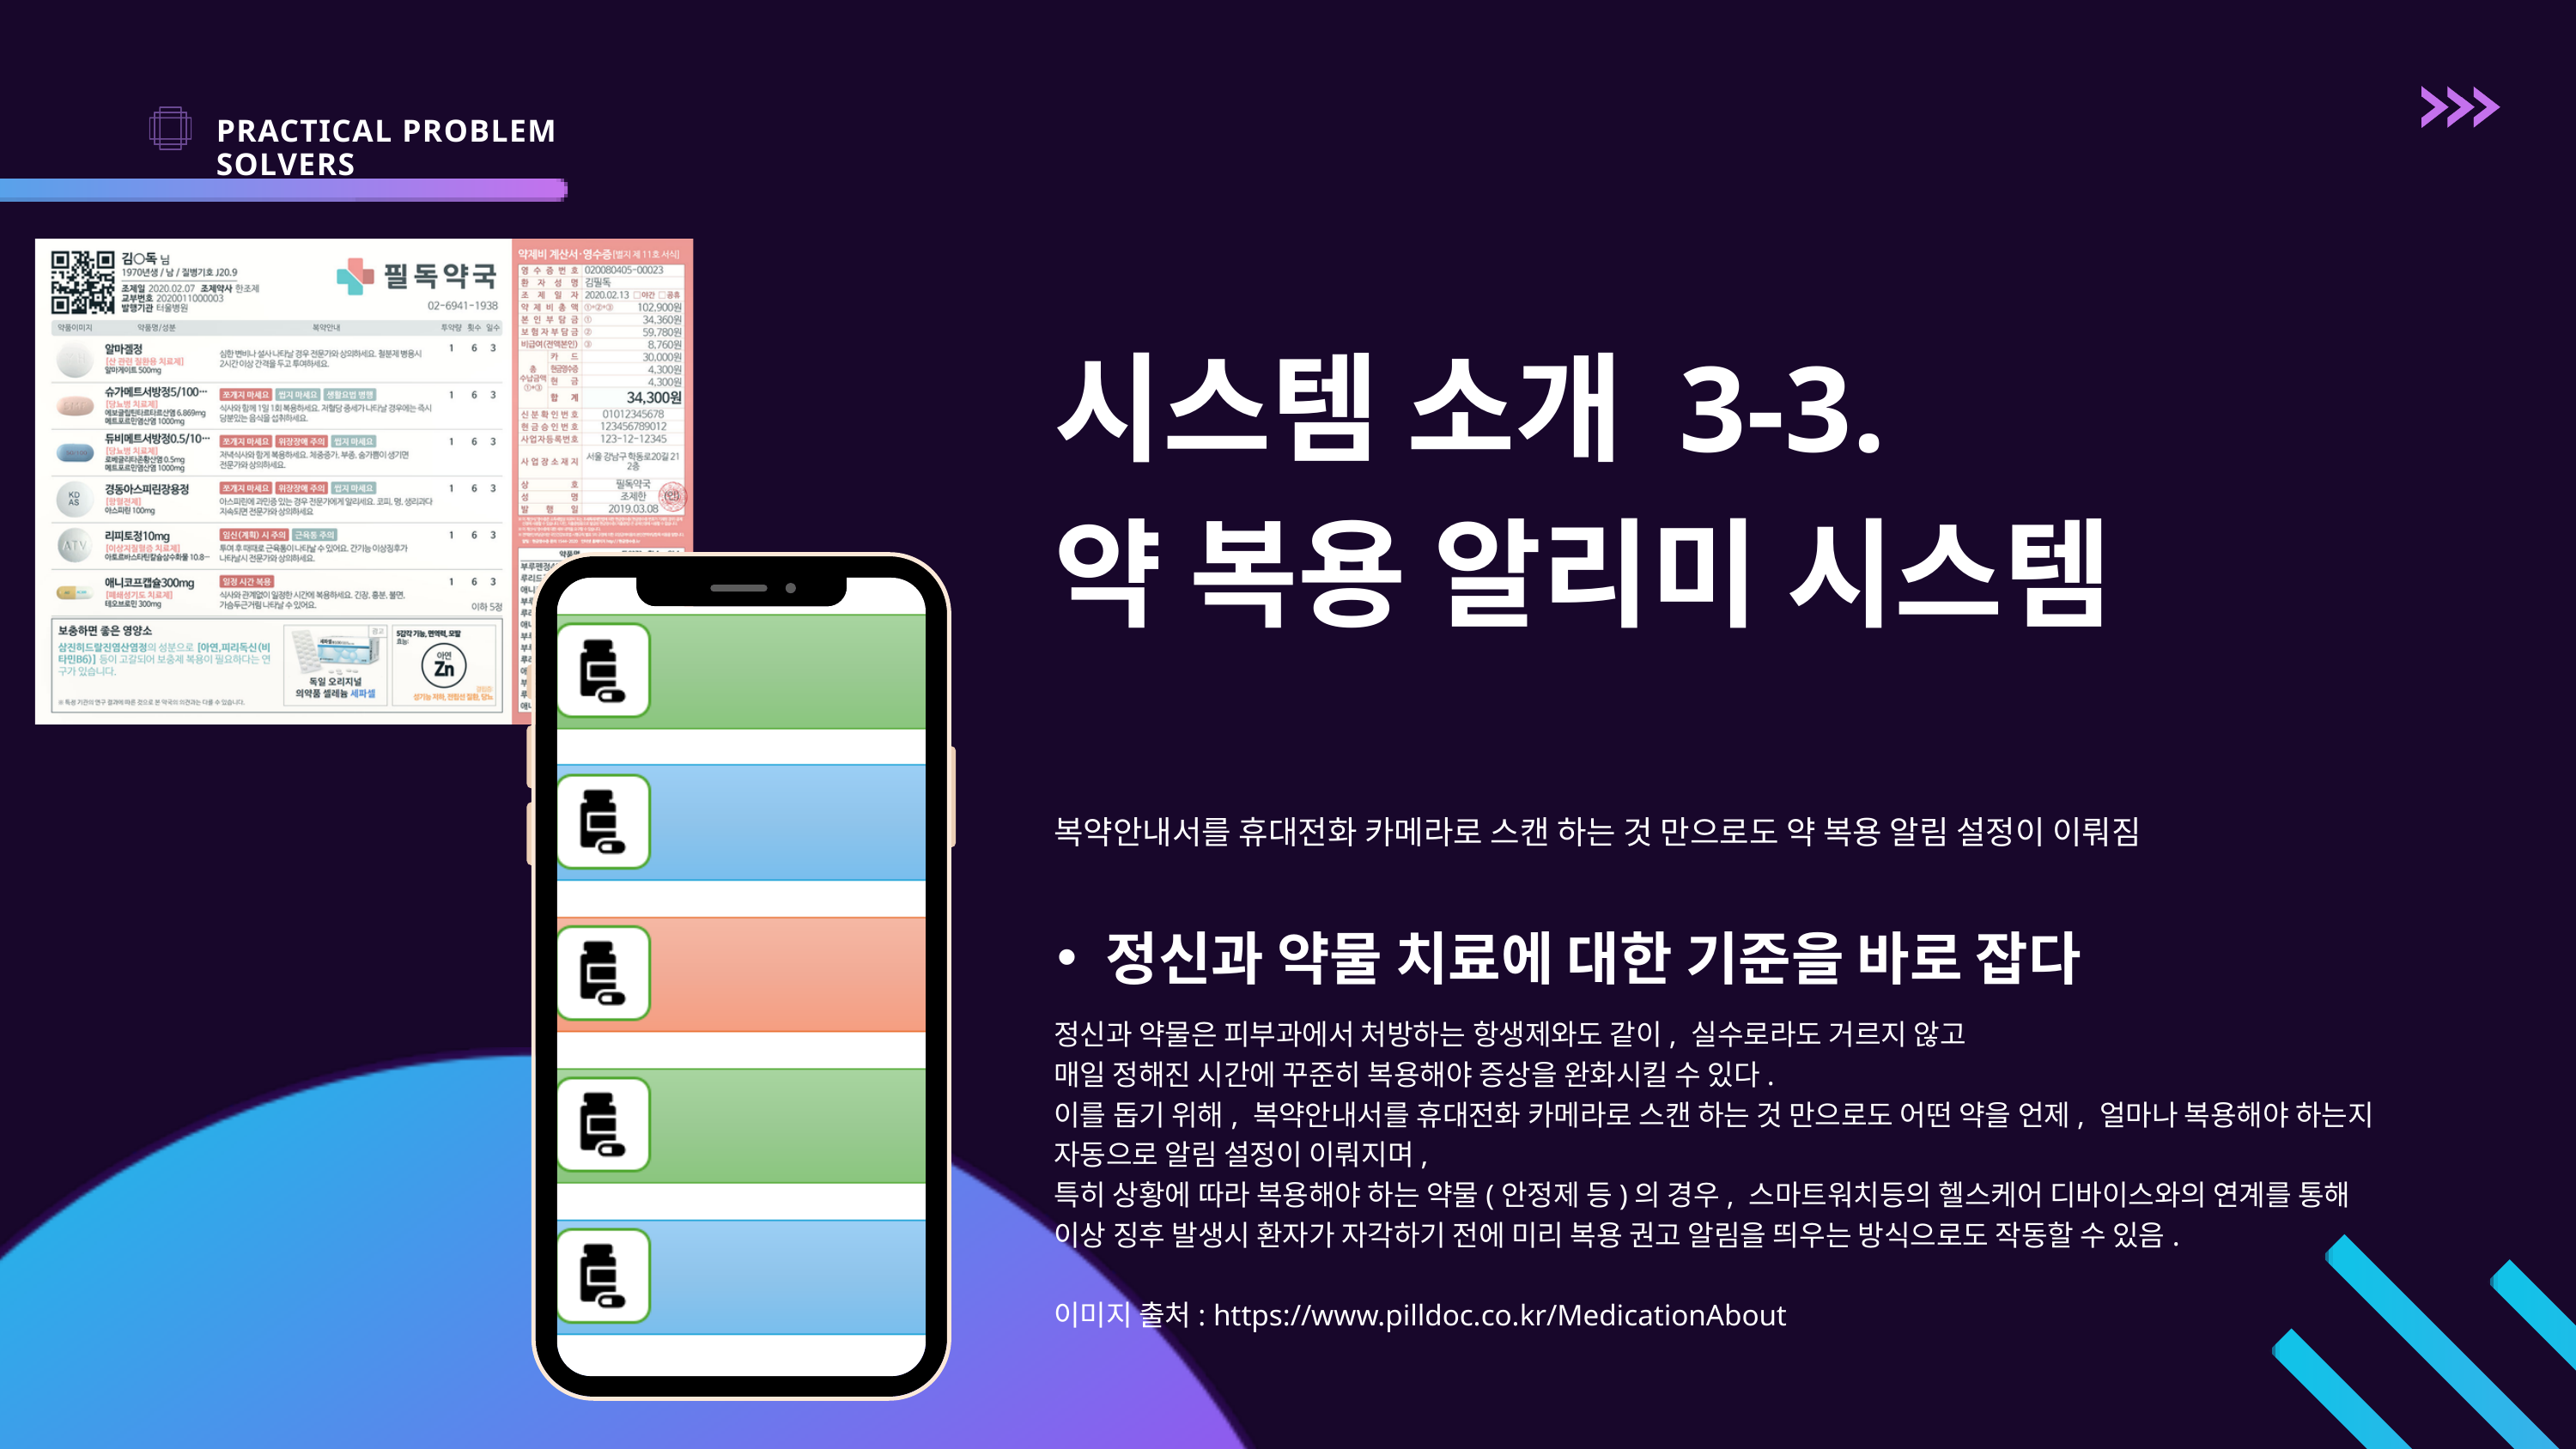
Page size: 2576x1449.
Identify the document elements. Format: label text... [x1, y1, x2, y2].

text_box PRACTICAL PROBLEM SOLVERS [216, 114, 644, 182]
text_box 복약안내서를 휴대전화 카메라로 스캔 하는 것 만으로도 약 복용 알림 설정이 이뤄짐 [1054, 805, 2234, 852]
text_box 시스템 소개 3-3. 약 복용 알리미 시스템 [1054, 310, 2351, 807]
text_box [2421, 86, 2500, 129]
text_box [526, 551, 957, 1402]
text_box [149, 106, 192, 150]
text_box [0, 1047, 1378, 1449]
text_box [34, 239, 694, 724]
text_box [2322, 1234, 2560, 1449]
text_box 정신과 약물은 피부과에서 처방하는 항생제와도 같이, 실수로라도 거르지 않고 매일 정해진 시간에 꾸준히 복용해야 증상을 완화시킬 수 있다. 이를 돕기 위해, 복약안내서를 휴대전화 카메라로 스캔 하는 것 만으로도 어떤 약을 언제, 얼마나 복용해야 하는지 자동으로 알림 설정이 이뤄지며, 특히 상황에 따라 복용해야 하는 약물(안정제 등)의 경우, 스마트워치등의 헬스케어 디바이스와의 연계를 통해 이상 징후 발생시 환자가 자각하기 전에 미리 복용 권고 알림을 띄우는 방식으로도 작동할 수 있음. 이미지 출처: https://www.pilldoc.co.kr/MedicationAbout [1054, 1010, 2381, 1331]
text_box [2487, 1259, 2576, 1371]
text_box [0, 179, 568, 202]
text_box 정신과 약물 치료에 대한 기준을 바로 잡다 [1007, 911, 2444, 991]
text_box [2269, 1328, 2413, 1449]
